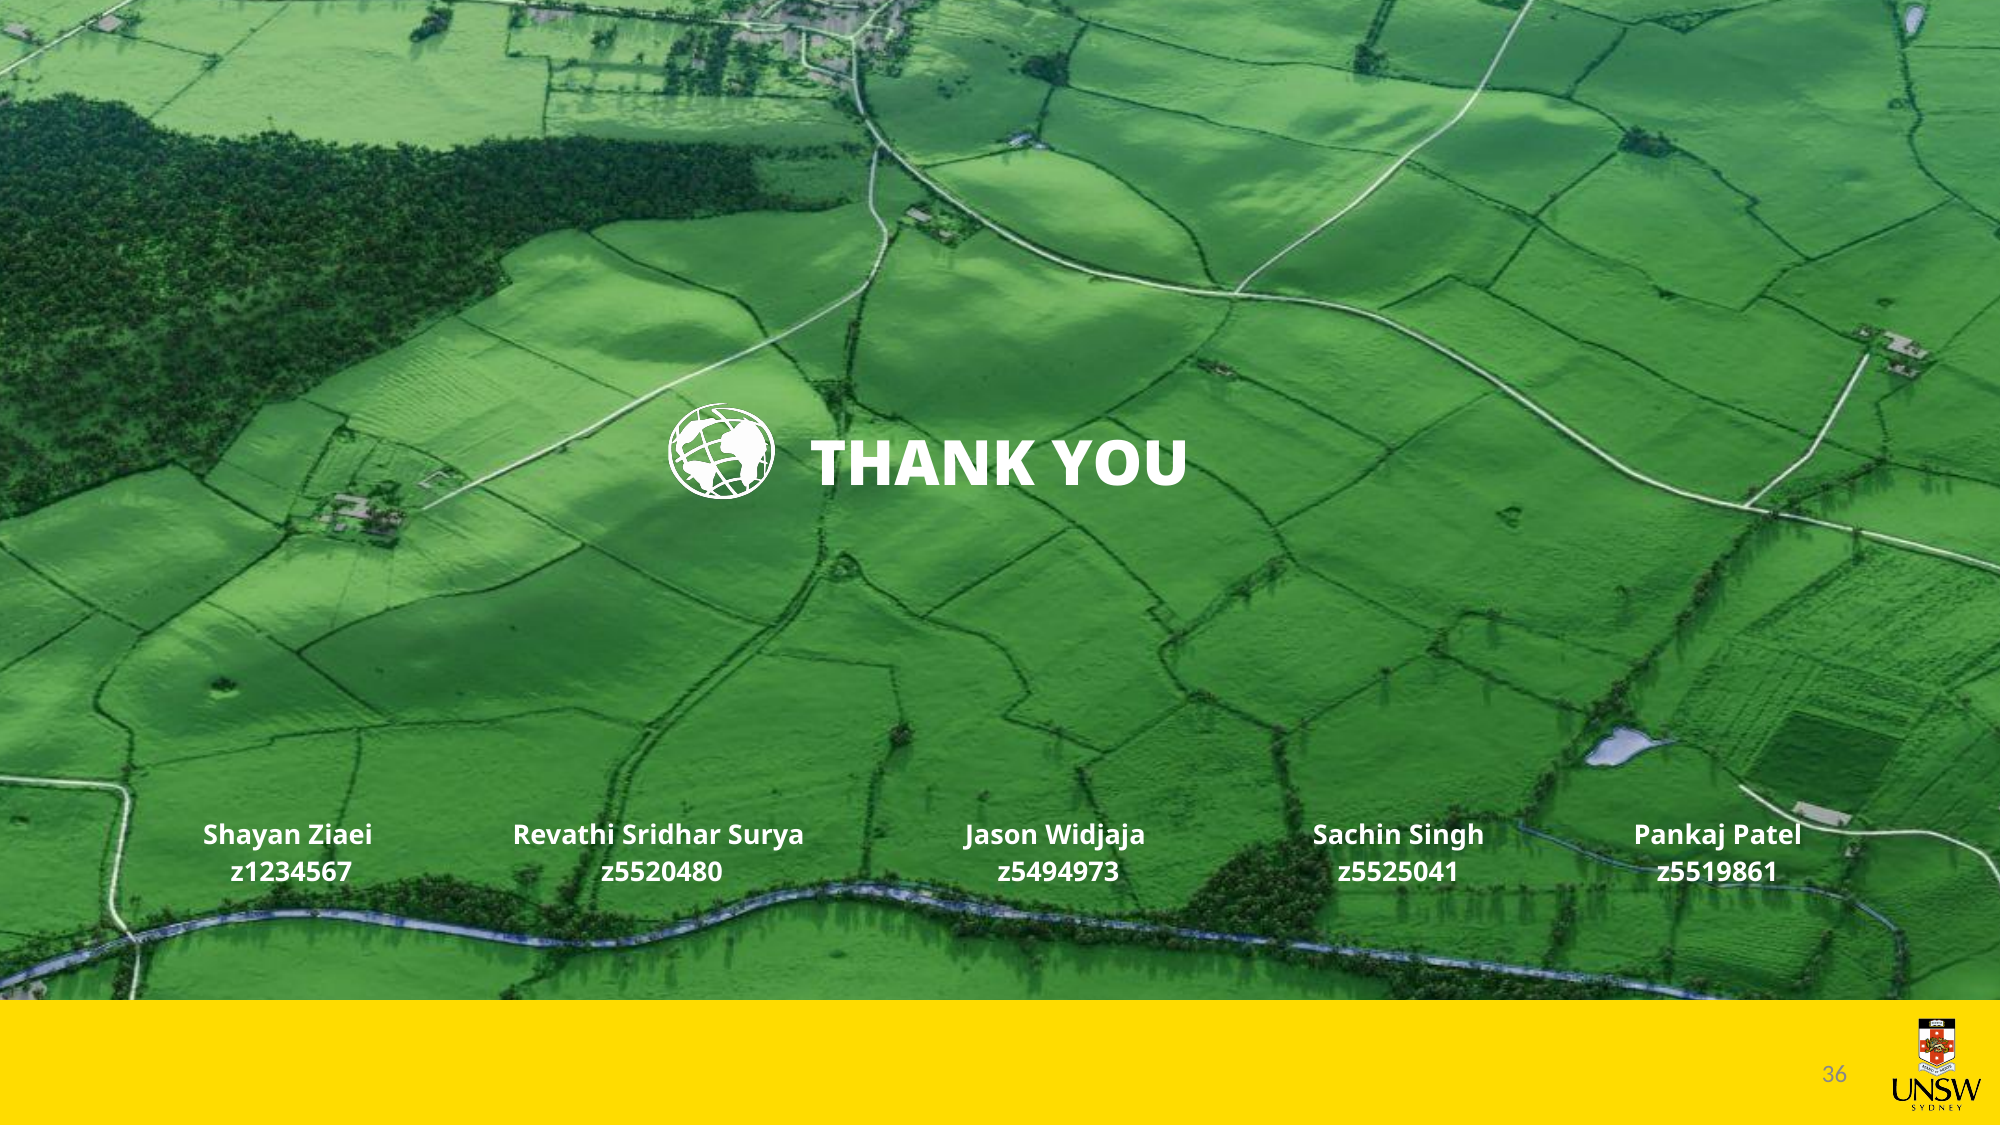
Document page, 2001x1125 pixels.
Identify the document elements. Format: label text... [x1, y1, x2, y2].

slide_number ‹#› [1412, 1042, 1863, 1103]
picture [0, 0, 2000, 1000]
picture [1887, 1007, 1986, 1122]
